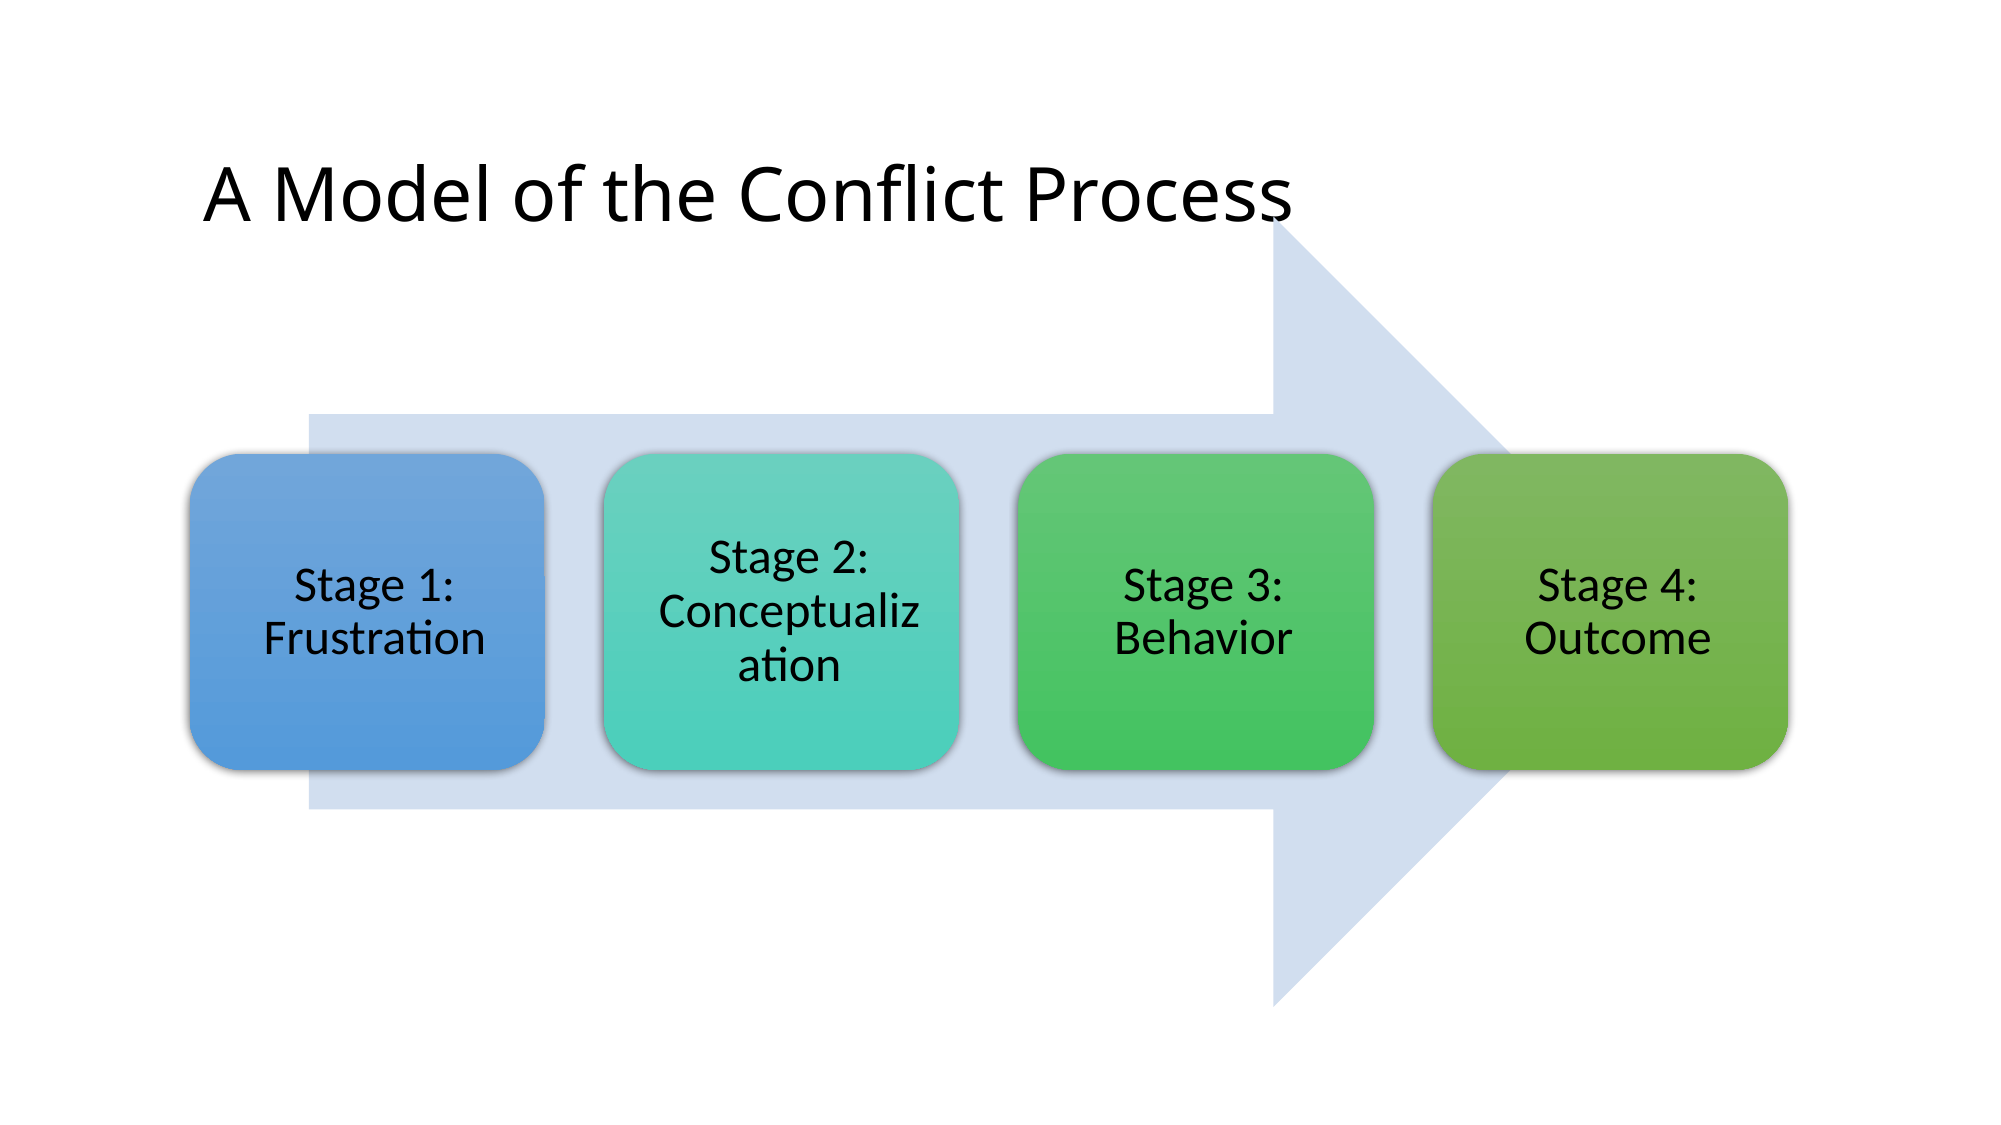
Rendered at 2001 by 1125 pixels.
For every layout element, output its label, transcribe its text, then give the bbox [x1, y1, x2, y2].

text_box A Model of the Conflict Process [189, 90, 1473, 216]
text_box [188, 216, 1789, 1007]
